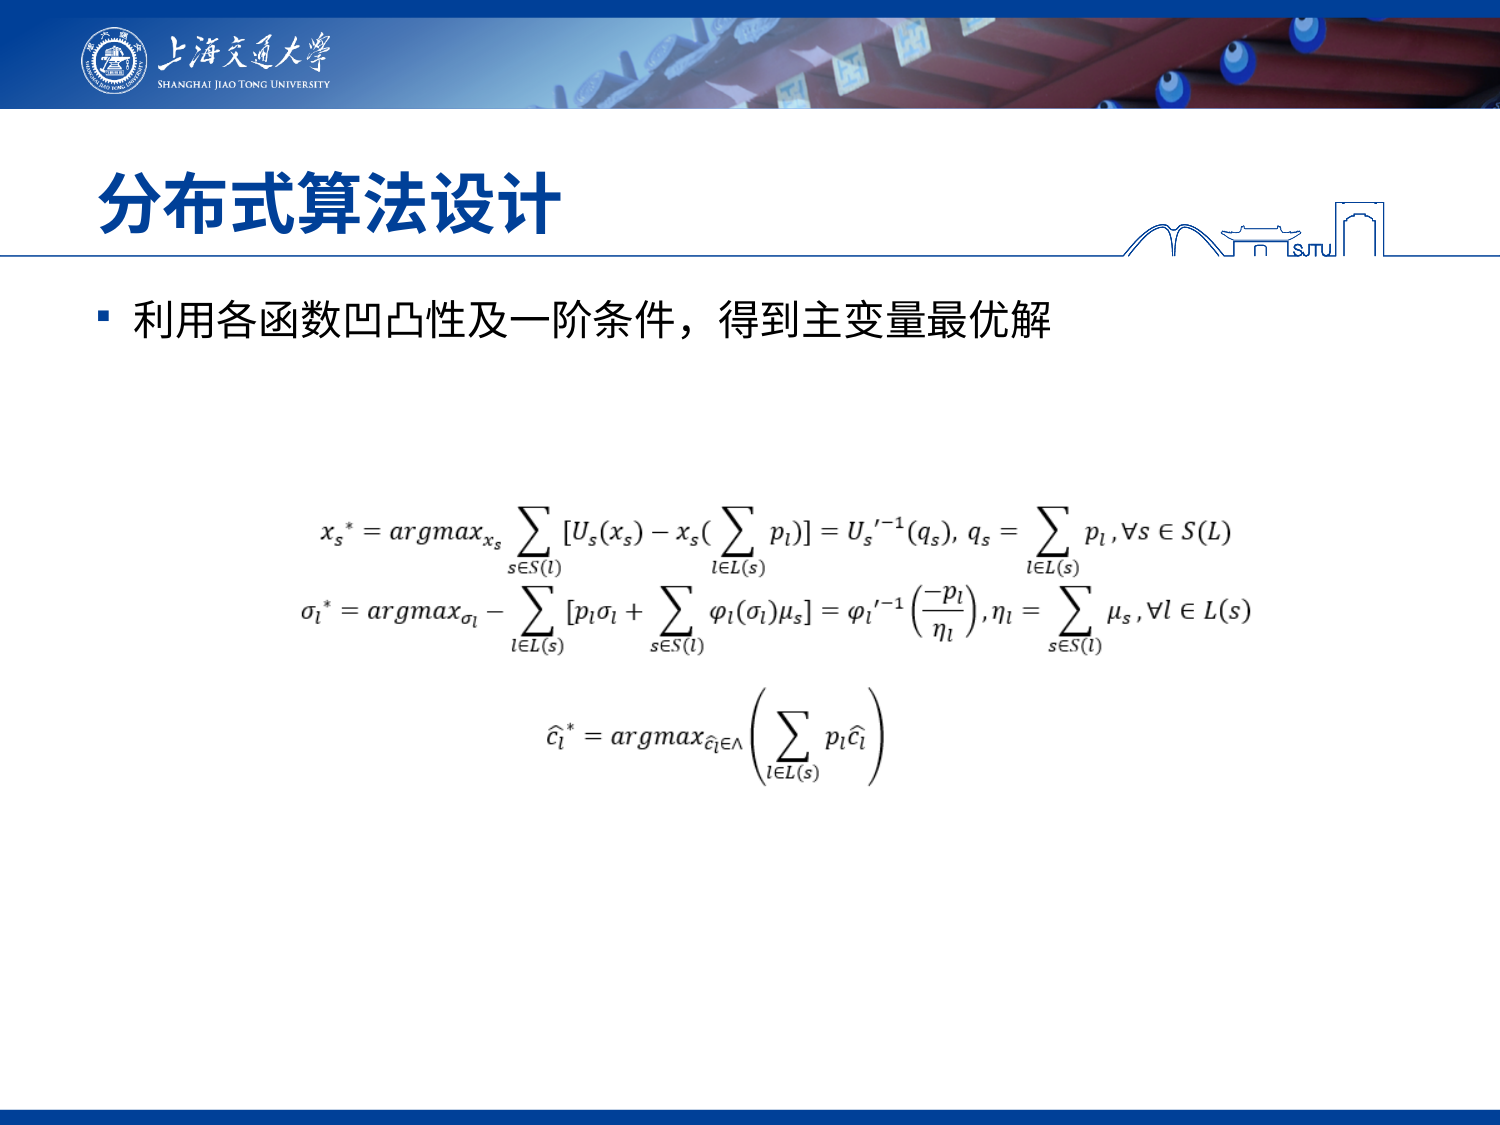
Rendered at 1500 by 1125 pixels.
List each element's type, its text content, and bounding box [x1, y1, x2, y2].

title 分布式算法设计 [81, 159, 1455, 254]
picture [277, 503, 1259, 663]
list 利用各函数凹凸性及一阶条件，得到主变量最优解 [81, 276, 1455, 1084]
picture [0, 18, 1500, 109]
picture [277, 671, 1233, 790]
